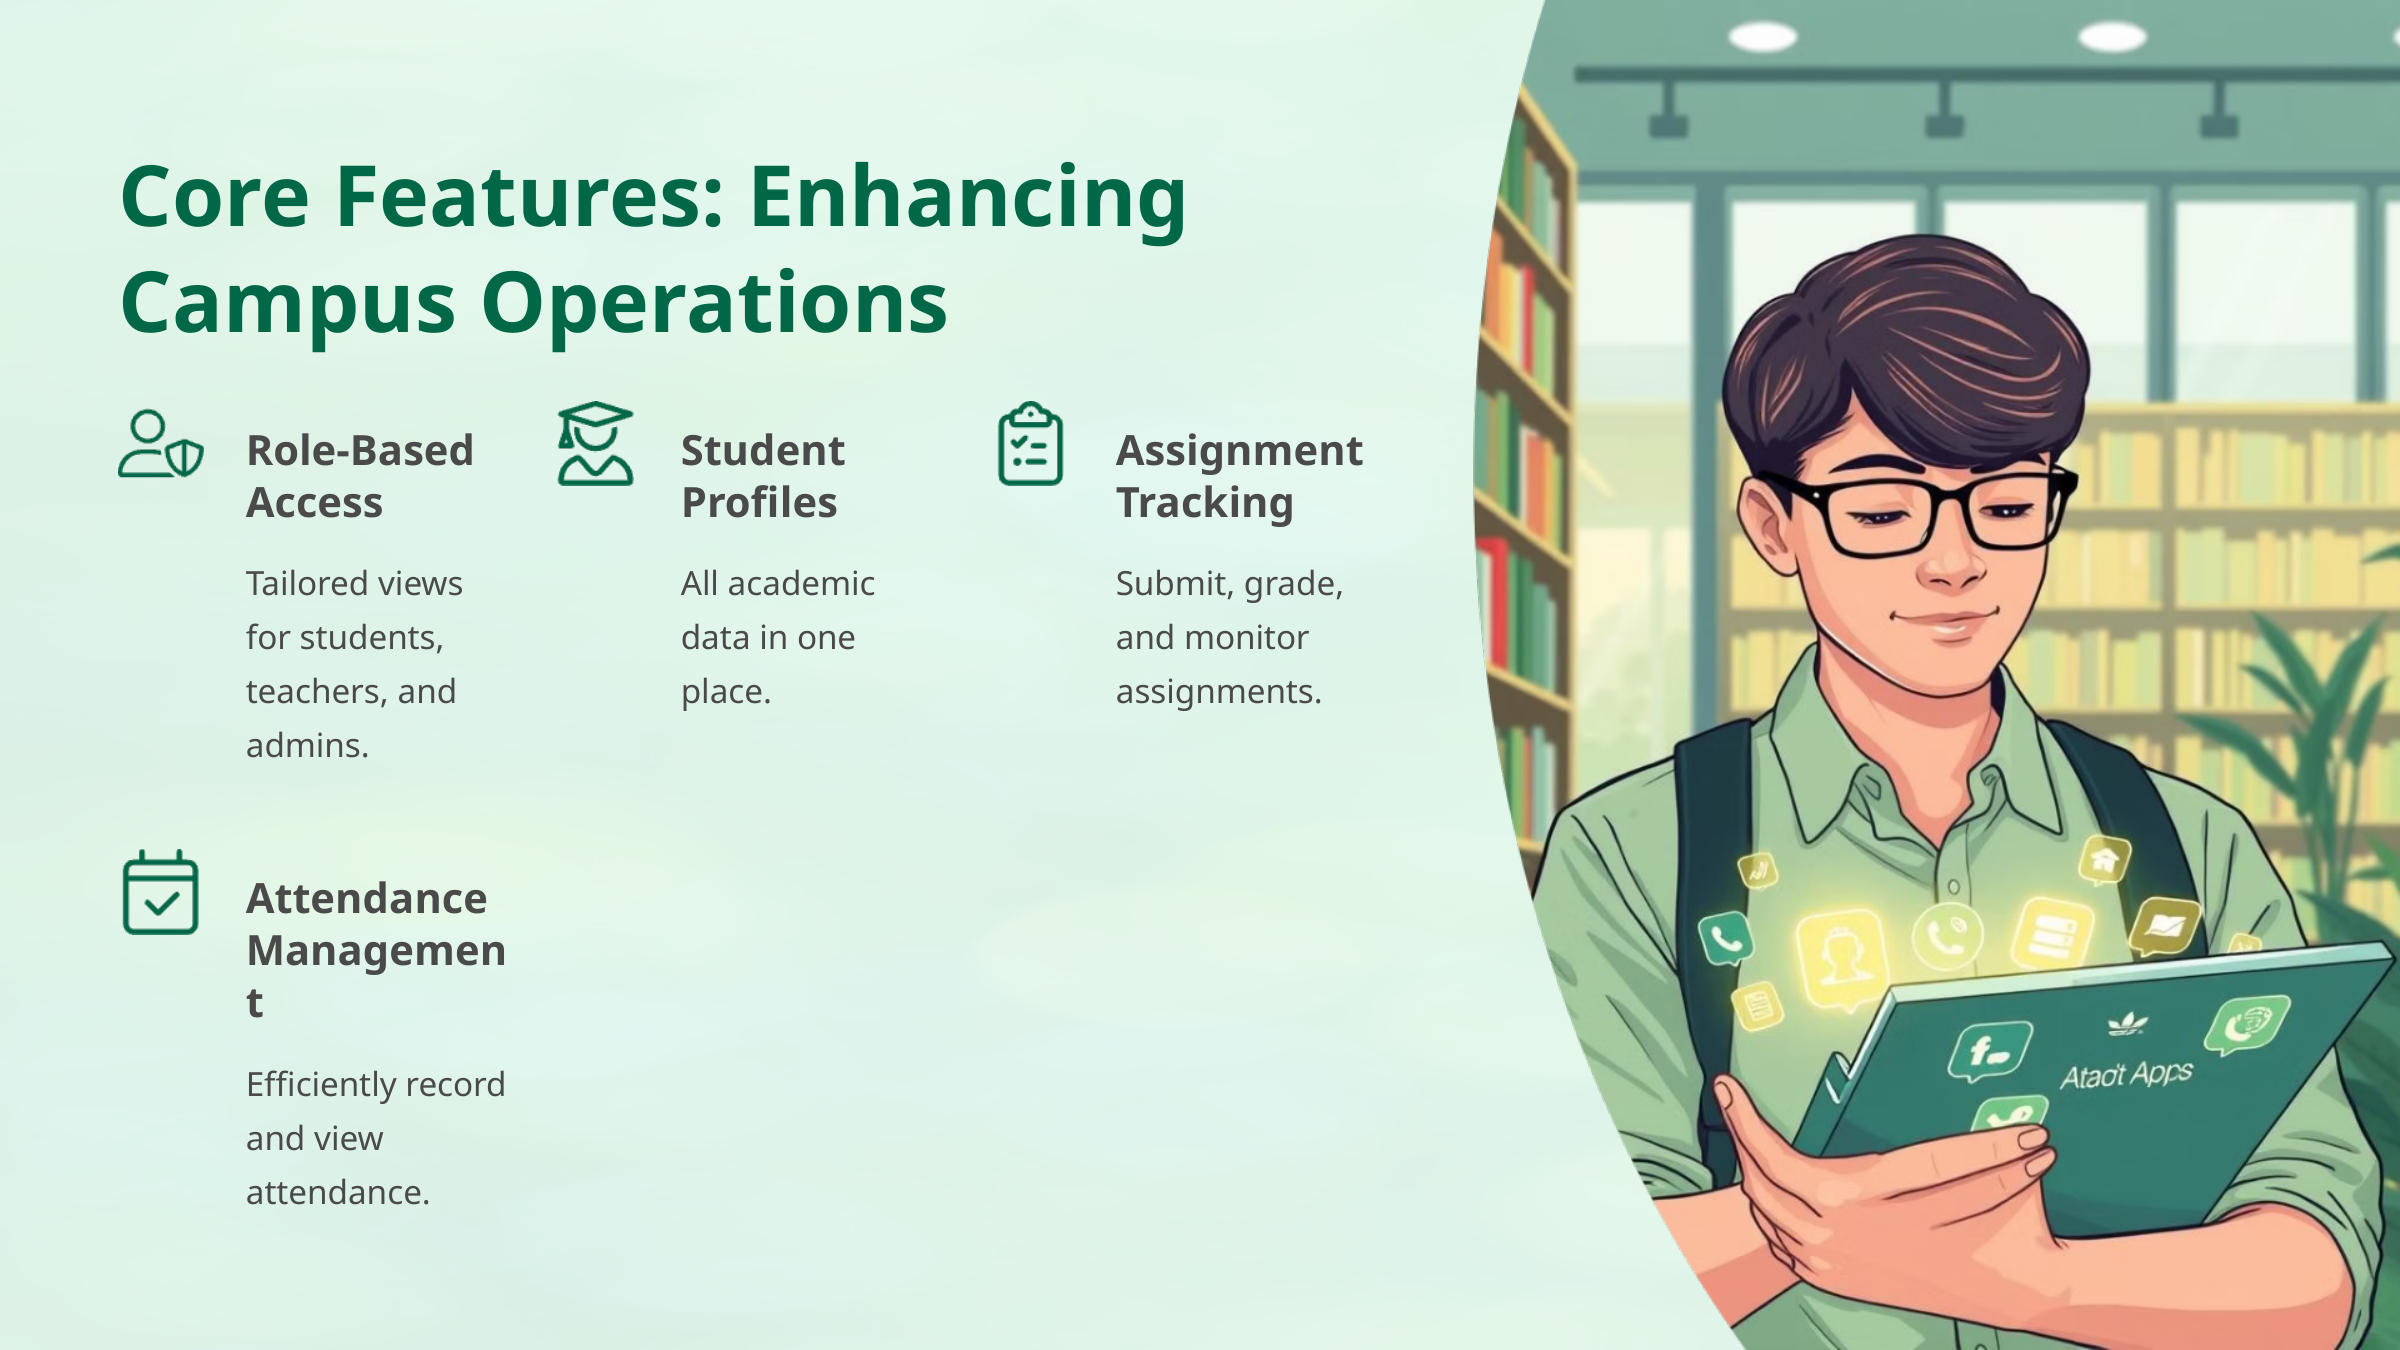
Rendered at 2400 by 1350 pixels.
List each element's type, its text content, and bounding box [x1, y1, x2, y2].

text_box Core Features: Enhancing Campus Operations [118, 138, 1382, 351]
text_box Efficiently record and view attendance. [245, 1048, 512, 1212]
text_box Attendance Management [245, 869, 512, 1029]
text_box Submit, grade, and monitor assignments. [1115, 547, 1382, 711]
text_box Assignment Tracking [1115, 421, 1382, 528]
text_box All academic data in one place. [680, 547, 947, 711]
picture [1454, 0, 2400, 1350]
picture [118, 401, 204, 486]
text_box Role-Based Access [245, 421, 512, 528]
picture [553, 401, 639, 486]
picture [118, 849, 204, 935]
text_box Student Profiles [680, 421, 947, 528]
text_box Tailored views for students, teachers, and admins. [245, 547, 512, 765]
picture [988, 401, 1074, 486]
